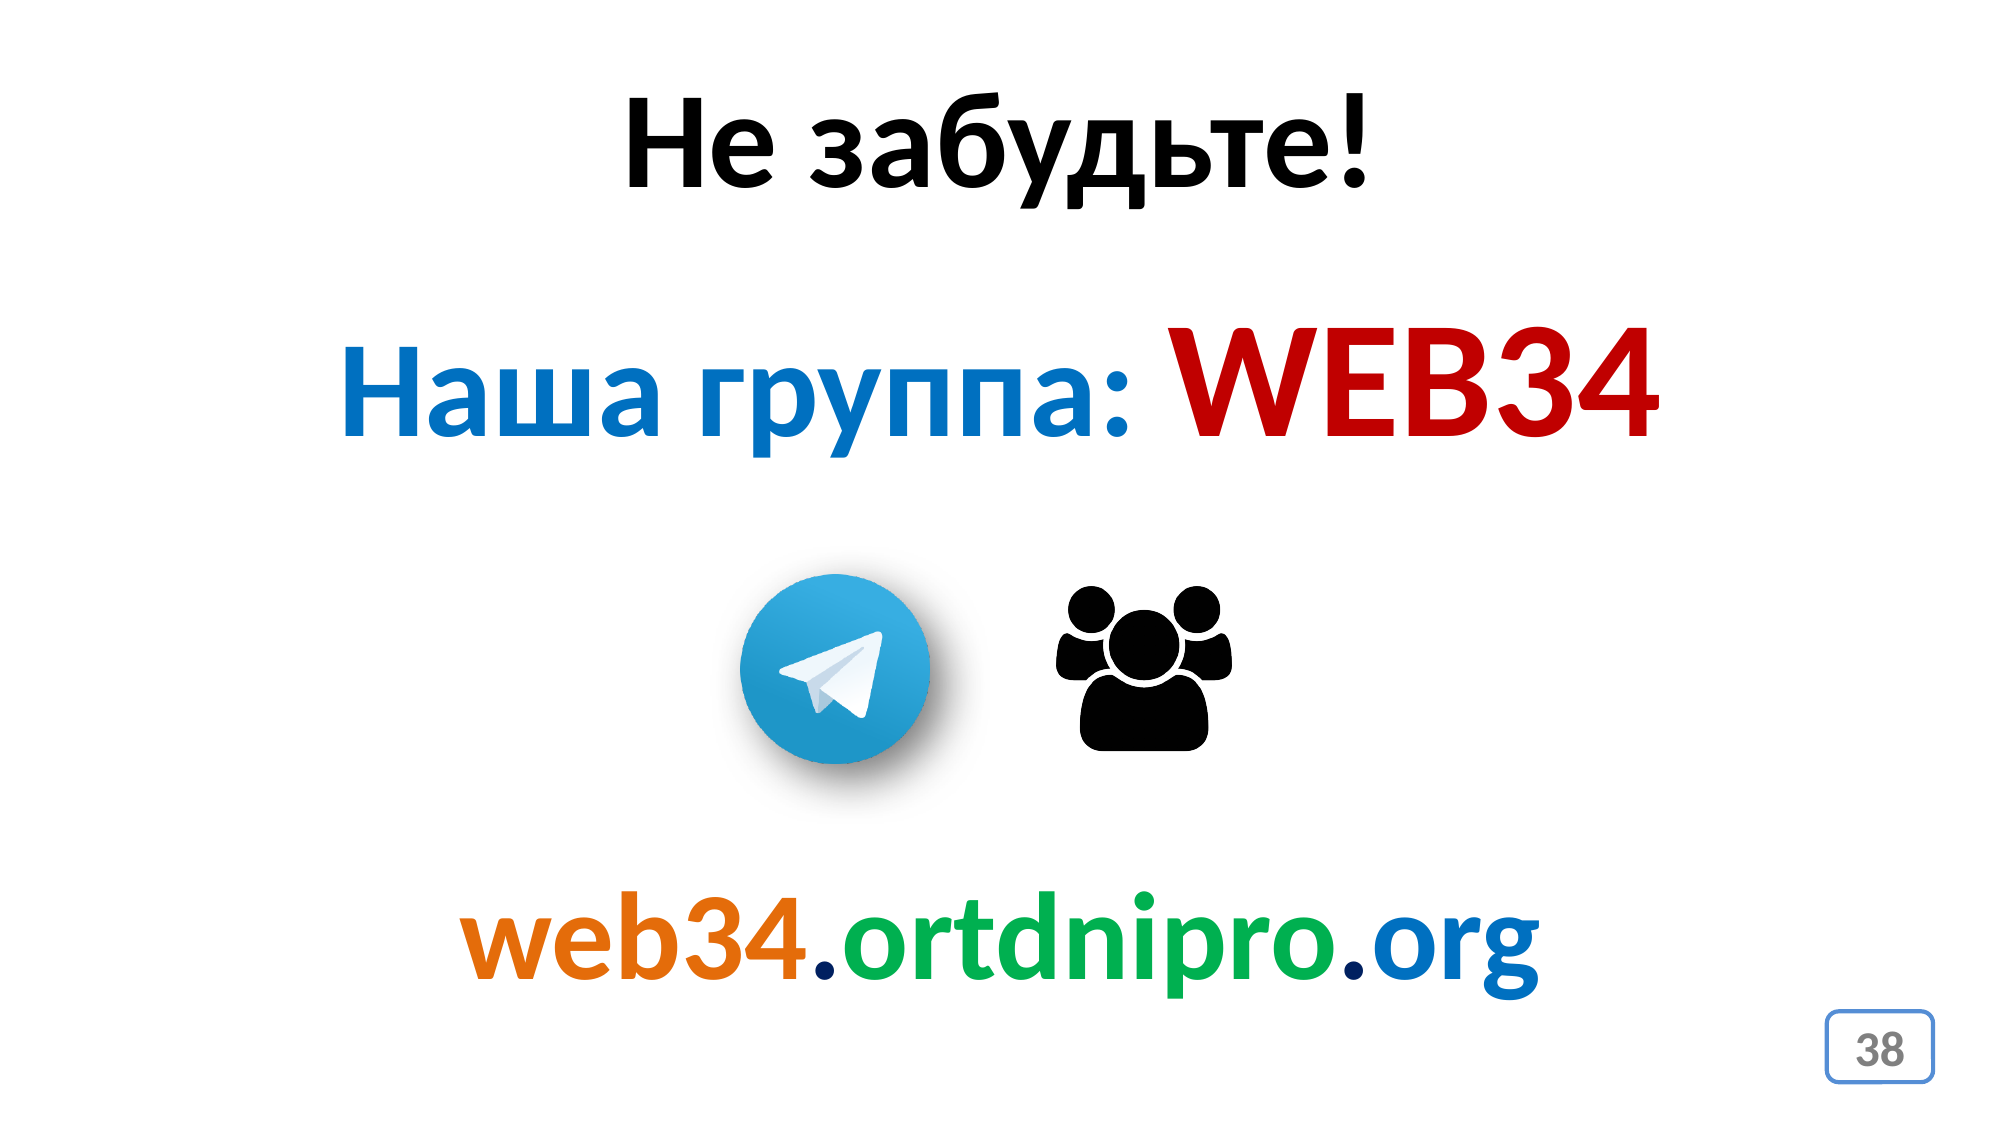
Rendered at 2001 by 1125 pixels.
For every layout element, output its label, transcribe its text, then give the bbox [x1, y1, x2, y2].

slide_number 38 [1824, 1009, 1936, 1085]
text_box Наша группа: WEB34 [0, 262, 2000, 478]
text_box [739, 573, 1232, 764]
text_box Не забудьте! [0, 42, 2000, 223]
text_box web34.ortdnipro.org [0, 846, 2000, 1012]
